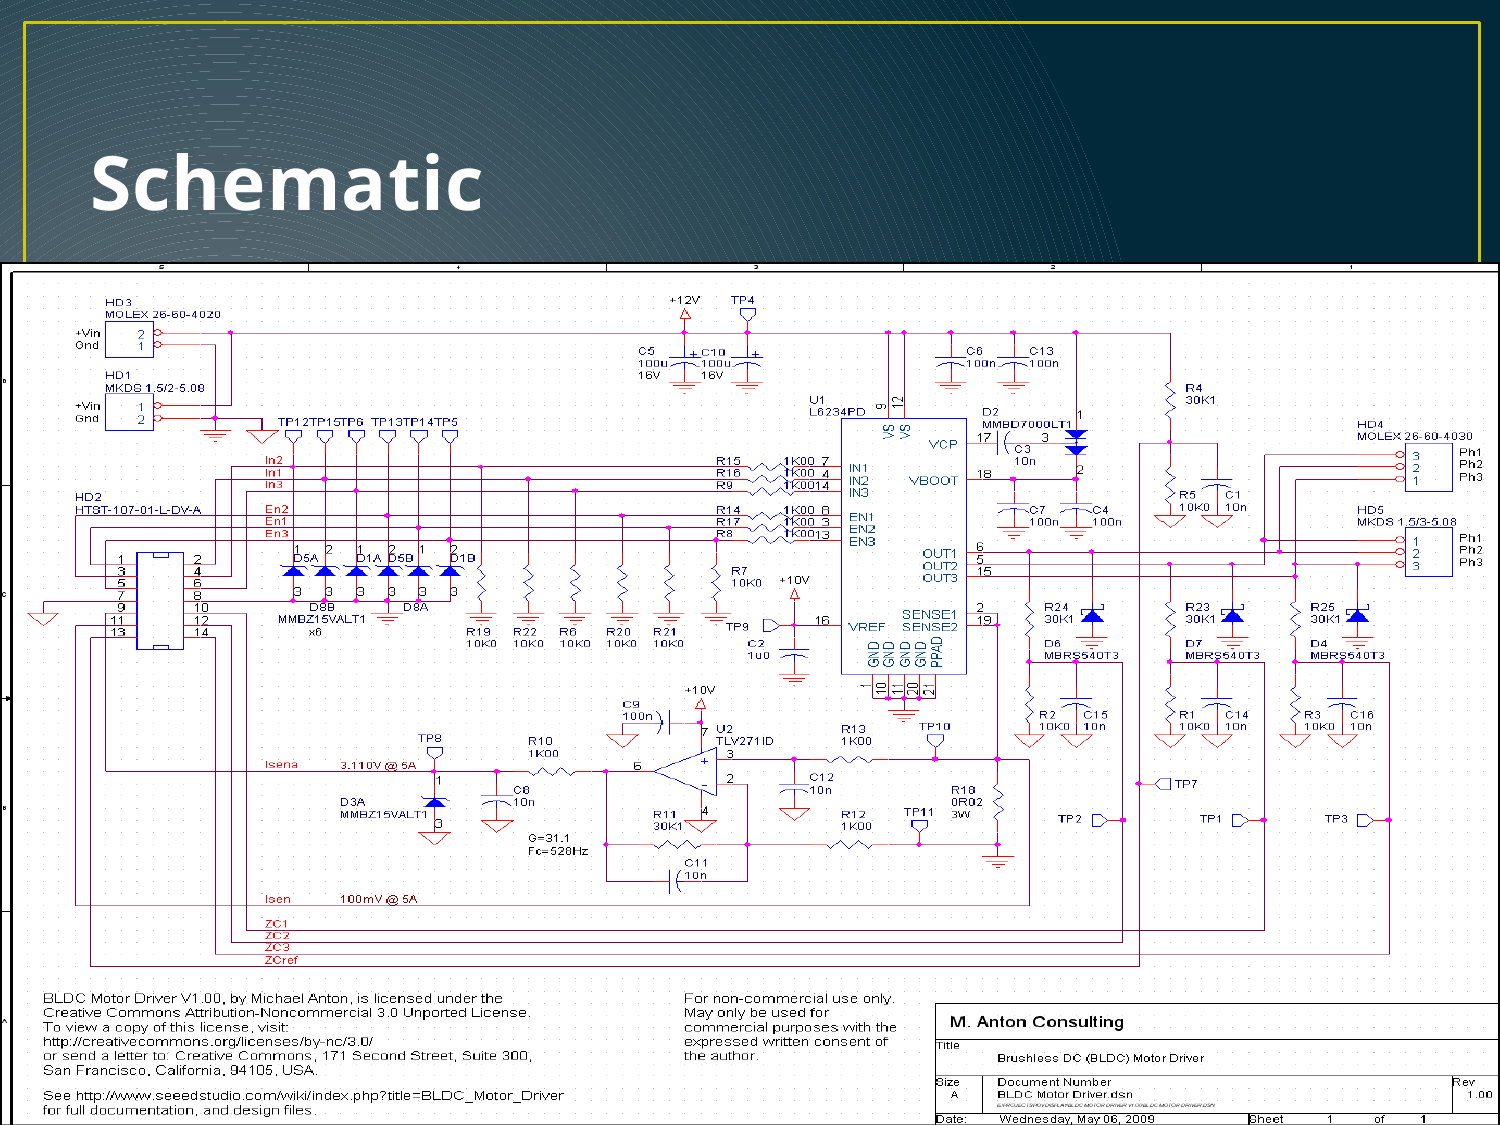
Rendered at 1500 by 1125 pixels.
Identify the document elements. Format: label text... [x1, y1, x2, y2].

title Schematic [75, 45, 1425, 233]
picture [0, 255, 1500, 1125]
